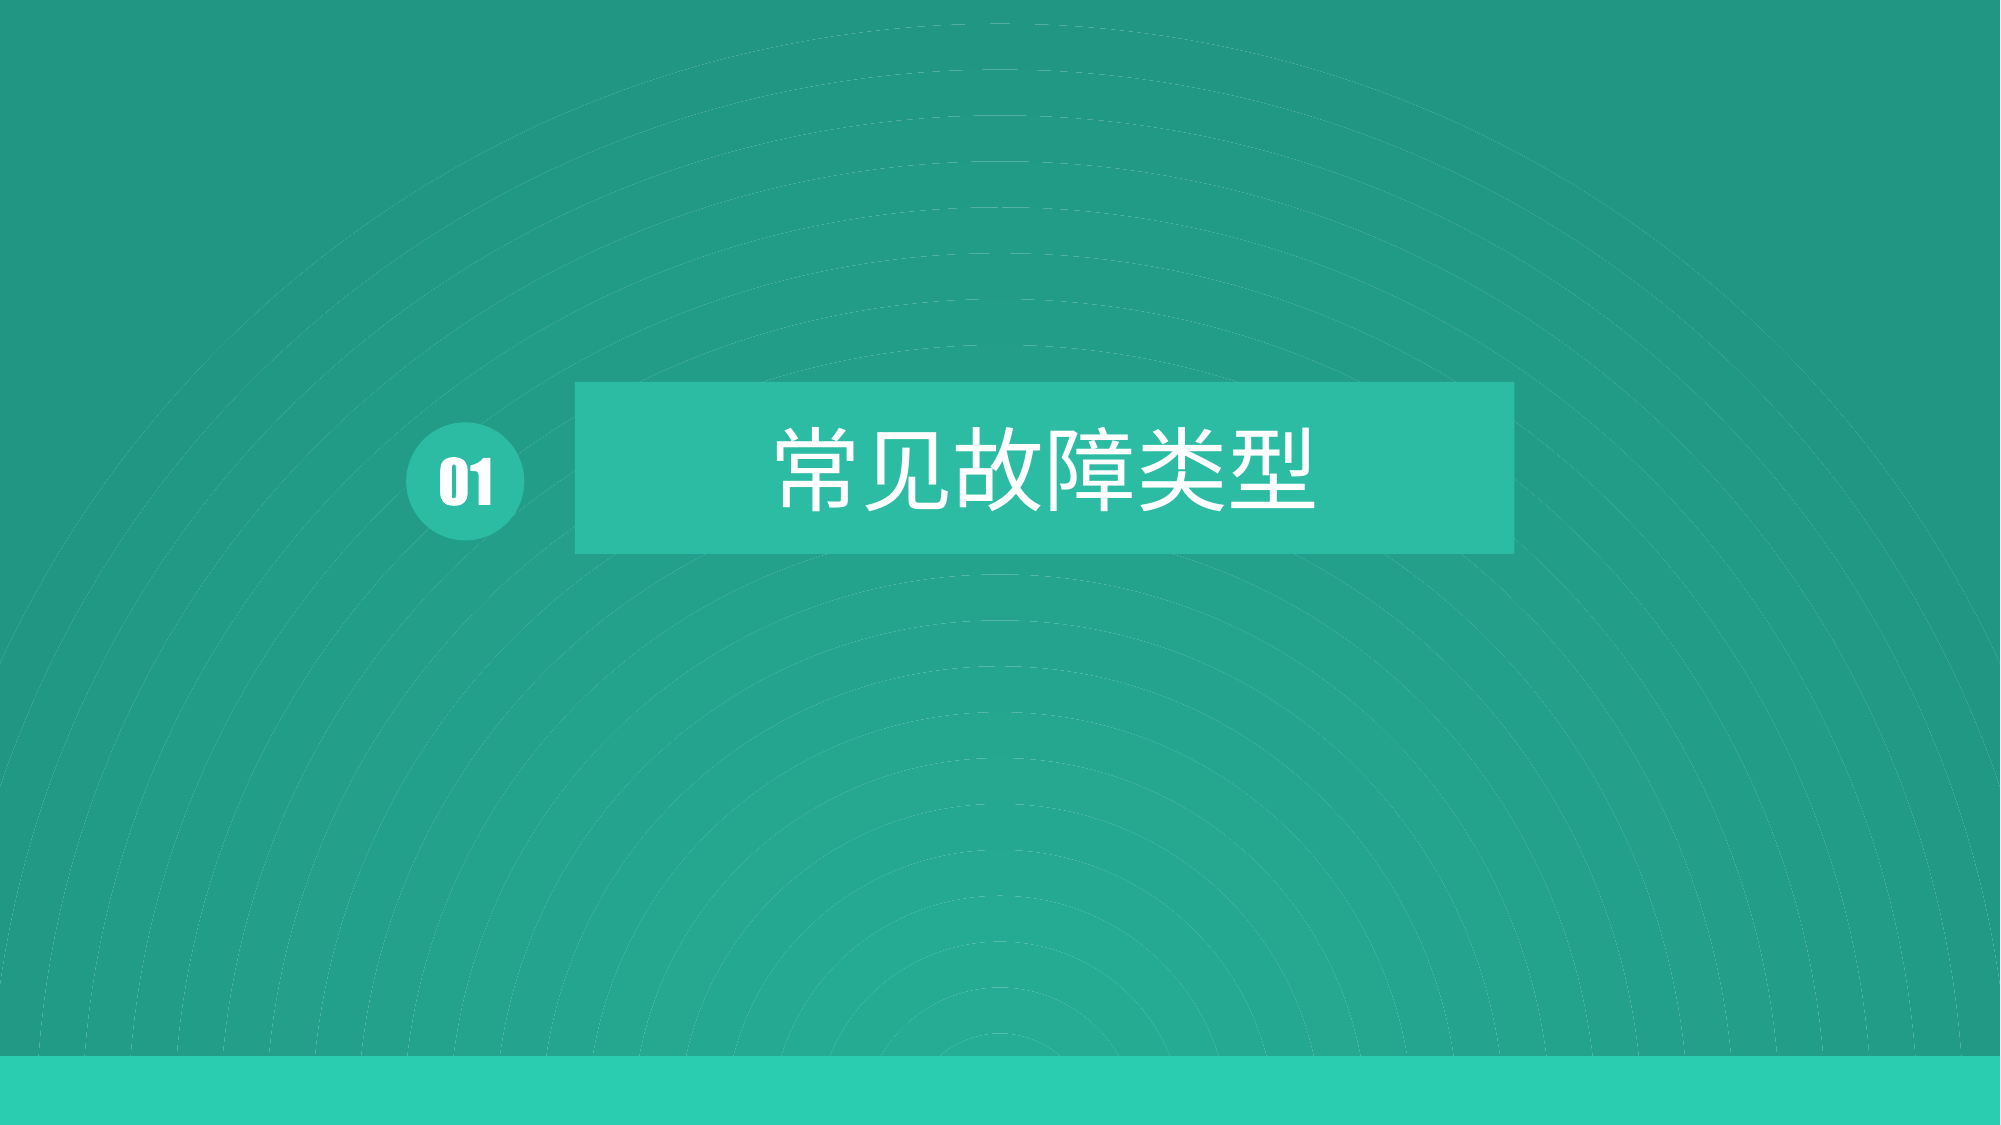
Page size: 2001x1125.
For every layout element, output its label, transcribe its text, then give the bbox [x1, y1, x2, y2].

text_box 常见故障类型 [574, 381, 1515, 555]
text_box [0, 1055, 2000, 1125]
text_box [406, 422, 525, 541]
